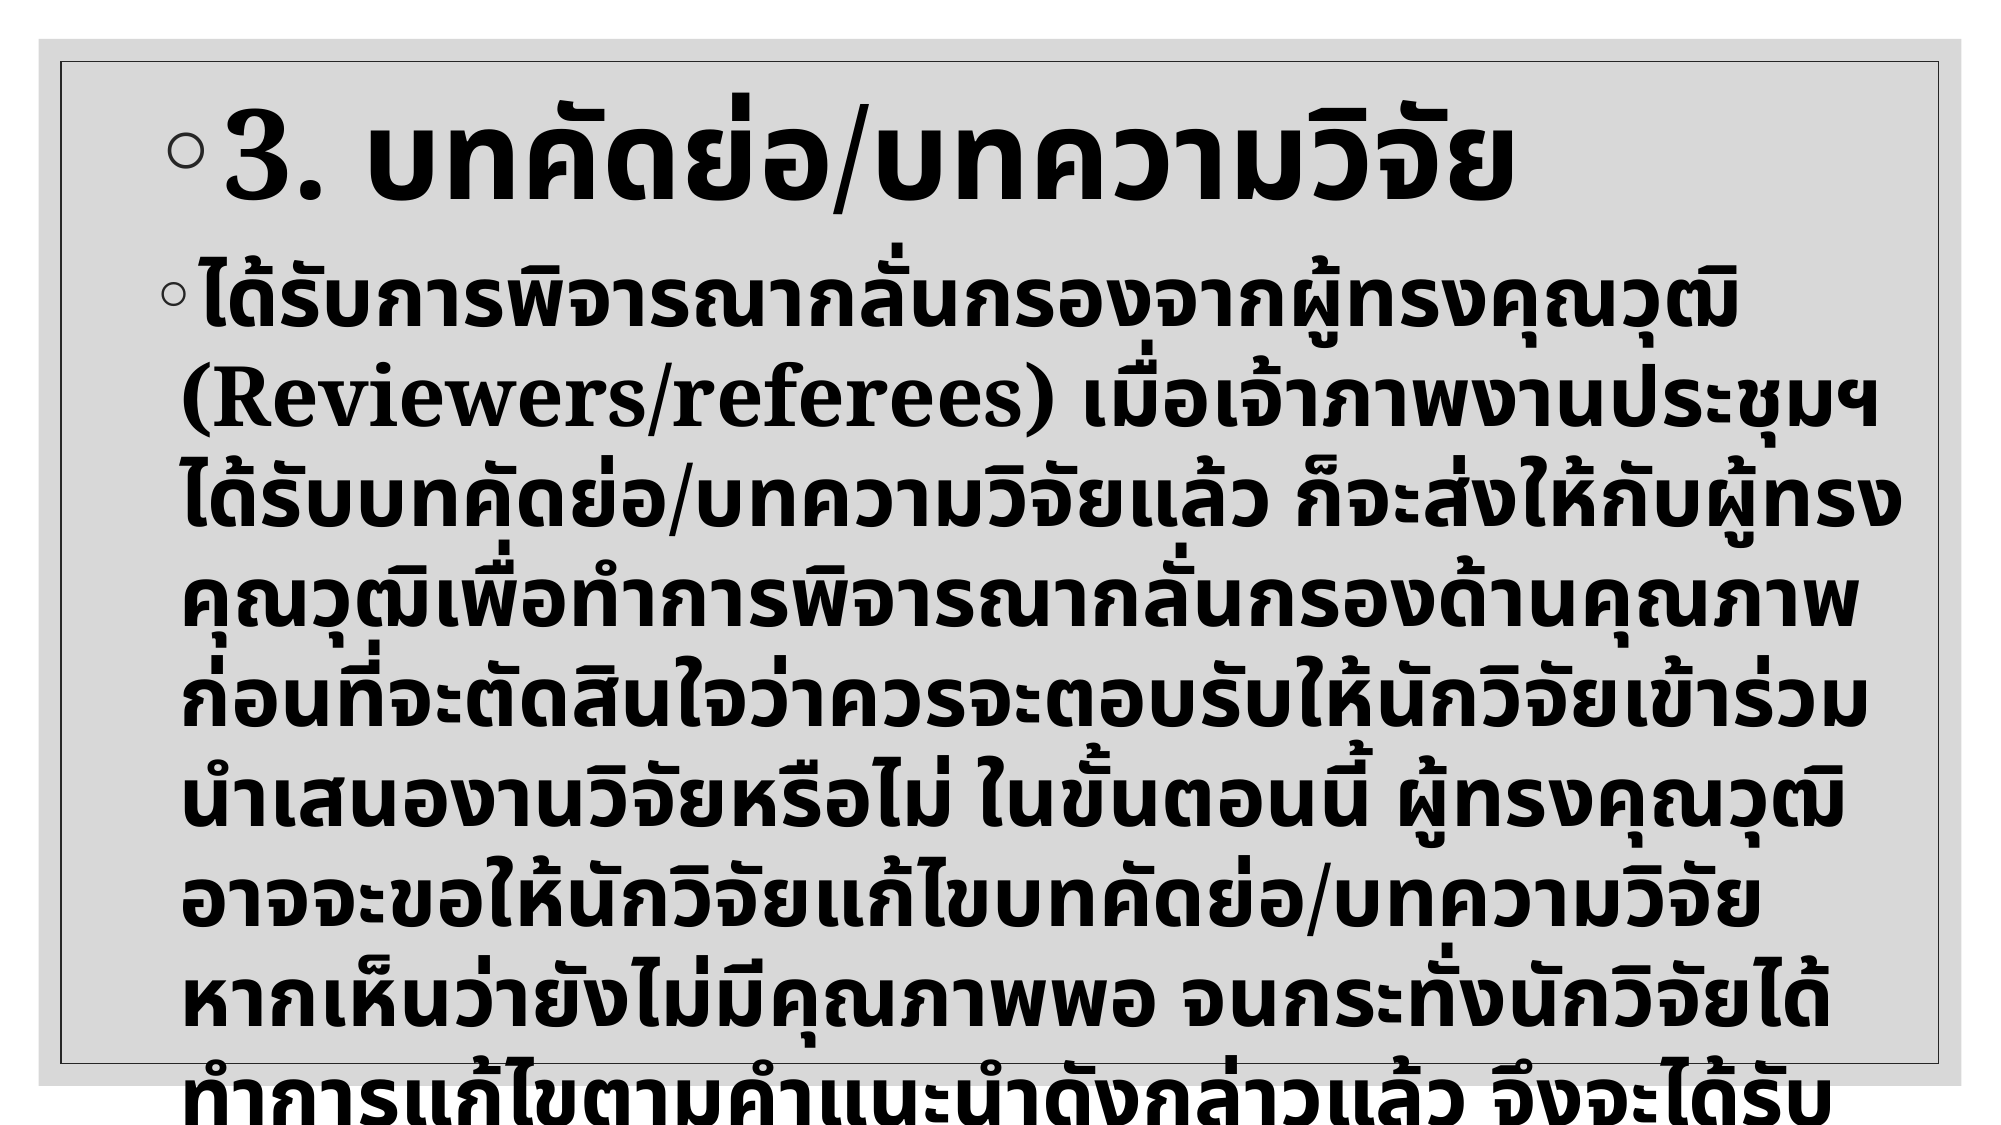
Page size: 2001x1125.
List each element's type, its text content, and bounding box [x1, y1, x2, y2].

list 3. บทคัดย่อ/บทความวิจัย ได้รับการพิจารณากลั่นกรองจากผู้ทรงคุณวุฒิ (Reviewers/referees) เมื่อเจ้าภาพงานประชุมฯ ได้รับบทคัดย่อ/บทความวิจัยแล้ว ก็จะส่งให้กับผู้ทรงคุณวุฒิเพื่อทำการพิจารณากลั่นกรองด้านคุณภาพ ก่อนที่จะตัดสินใจว่าควรจะตอบรับให้นักวิจัยเข้าร่วมนำเสนองานวิจัยหรือไม่ ในขั้นตอนนี้ ผู้ทรงคุณวุฒิอาจจะขอให้นักวิจัยแก้ไขบทคัดย่อ/บทความวิจัย หากเห็นว่ายังไม่มีคุณภาพพอ จนกระทั่งนักวิจัยได้ทำการแก้ไขตามคำแนะนำดังกล่าวแล้ว จึงจะได้รับการตอบรับให้เข้าร่วมนำเสนอผลงานวิจัยในงานประชุมฯดังกล่าว ตามปกติทางเจ้าภาพงานประชุมฯ จะออกจดหมายตอบรับเป็นลายลักษณ์อักษรให้กับนักวิจัย [134, 66, 1936, 699]
